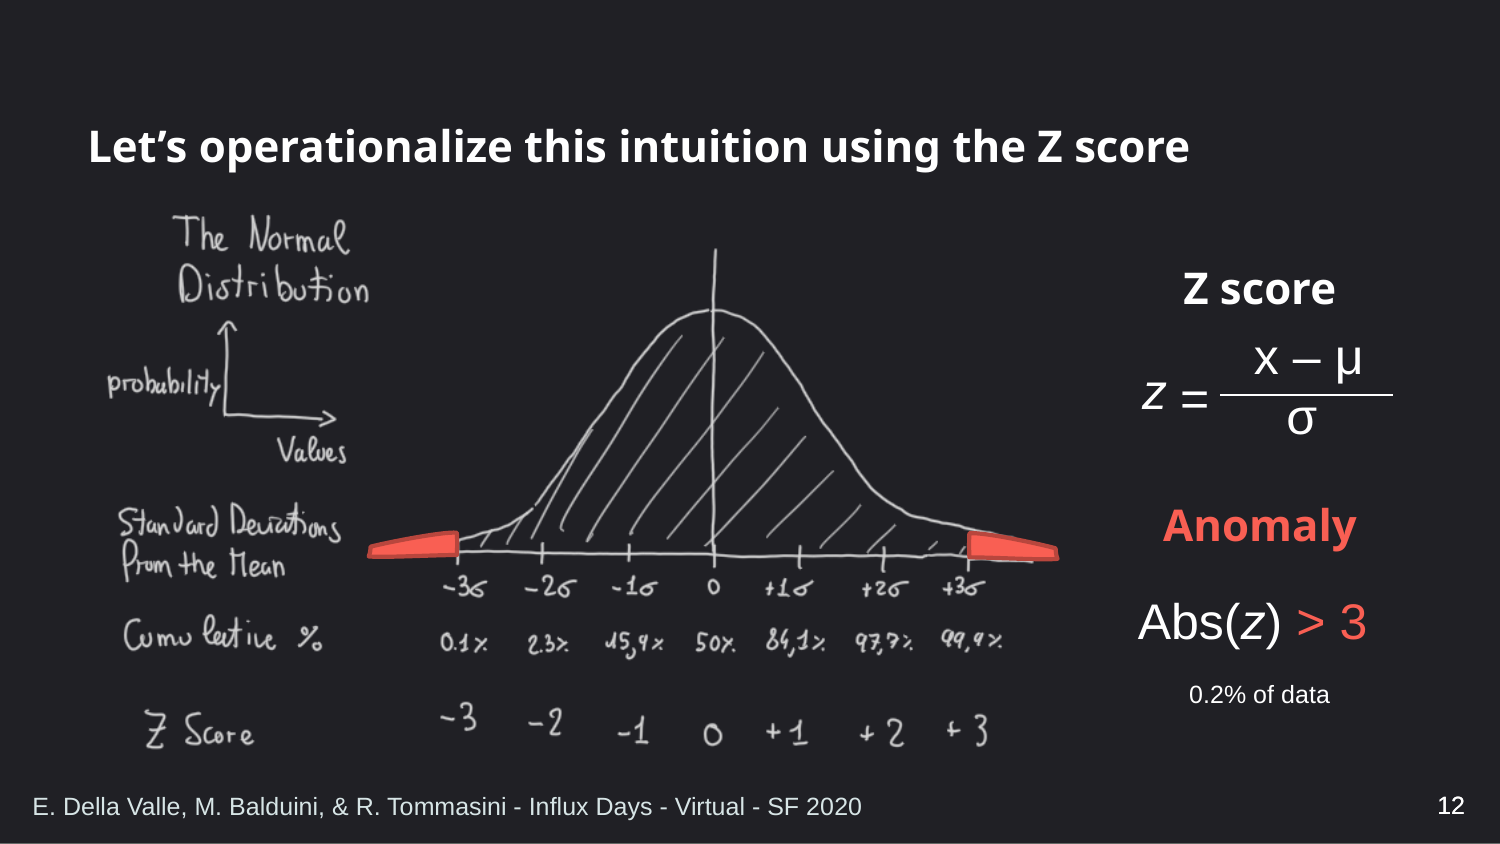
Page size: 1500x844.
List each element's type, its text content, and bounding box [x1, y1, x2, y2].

footer E. Della Valle, M. Balduini, & R. Tommasini - Influx Days - Virtual - SF 2020 [17, 783, 1135, 828]
text_box Z score [1168, 253, 1352, 315]
text_box Anomaly [1148, 490, 1372, 558]
title Let’s operationalize this intuition using the Z score [76, 99, 1423, 196]
slide_number 12 [1142, 782, 1481, 828]
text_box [1126, 317, 1393, 454]
text_box Abs(z) > 3 [1123, 582, 1397, 658]
text_box 0.2% of data [1174, 670, 1346, 716]
picture [88, 195, 1075, 768]
